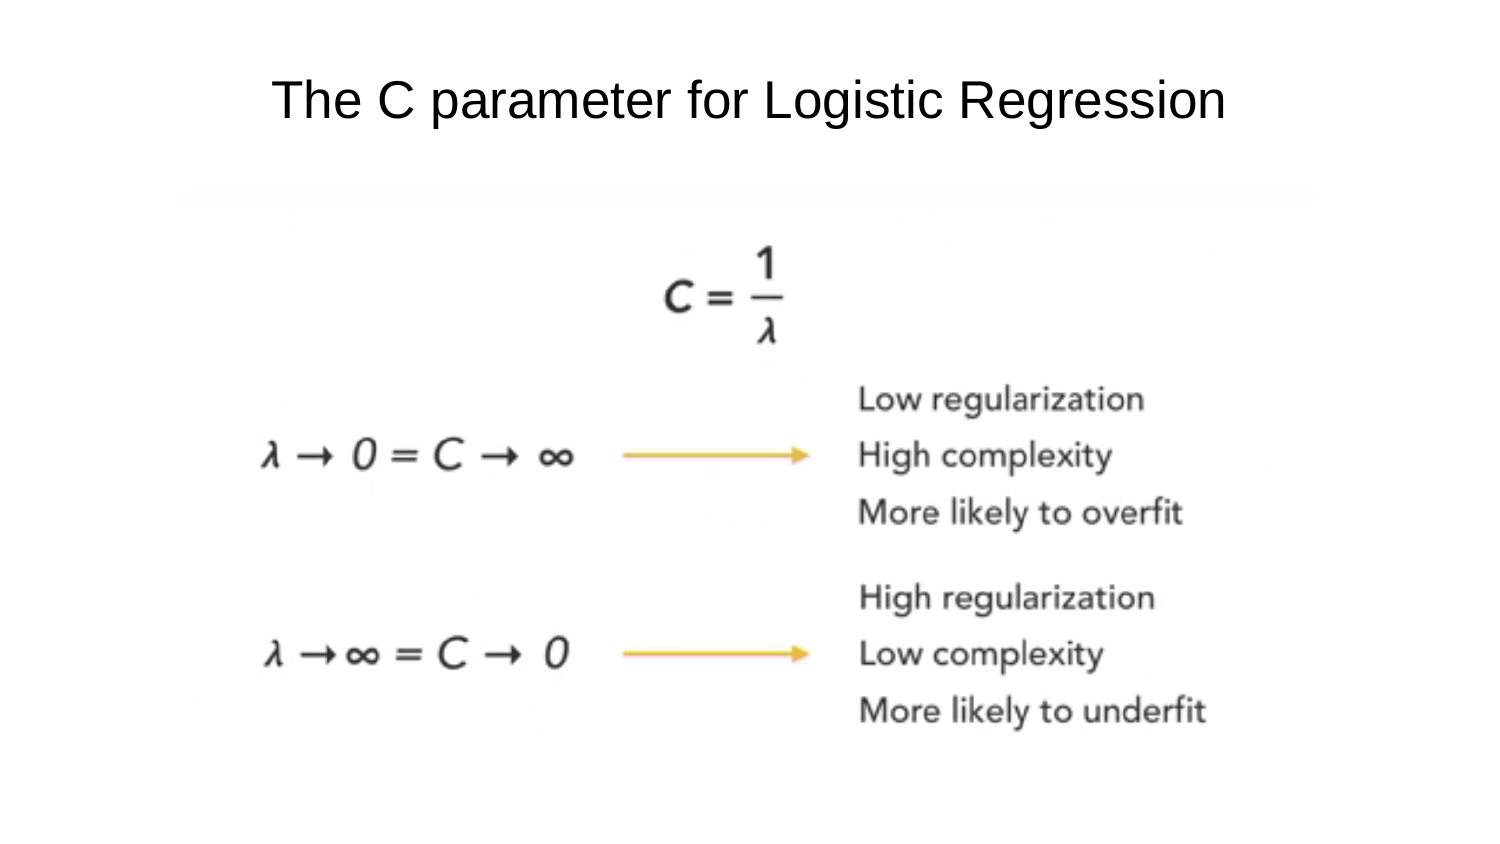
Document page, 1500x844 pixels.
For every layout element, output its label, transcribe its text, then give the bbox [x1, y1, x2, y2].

picture [178, 189, 1322, 743]
title The C parameter for Logistic Regression [51, 50, 1449, 145]
